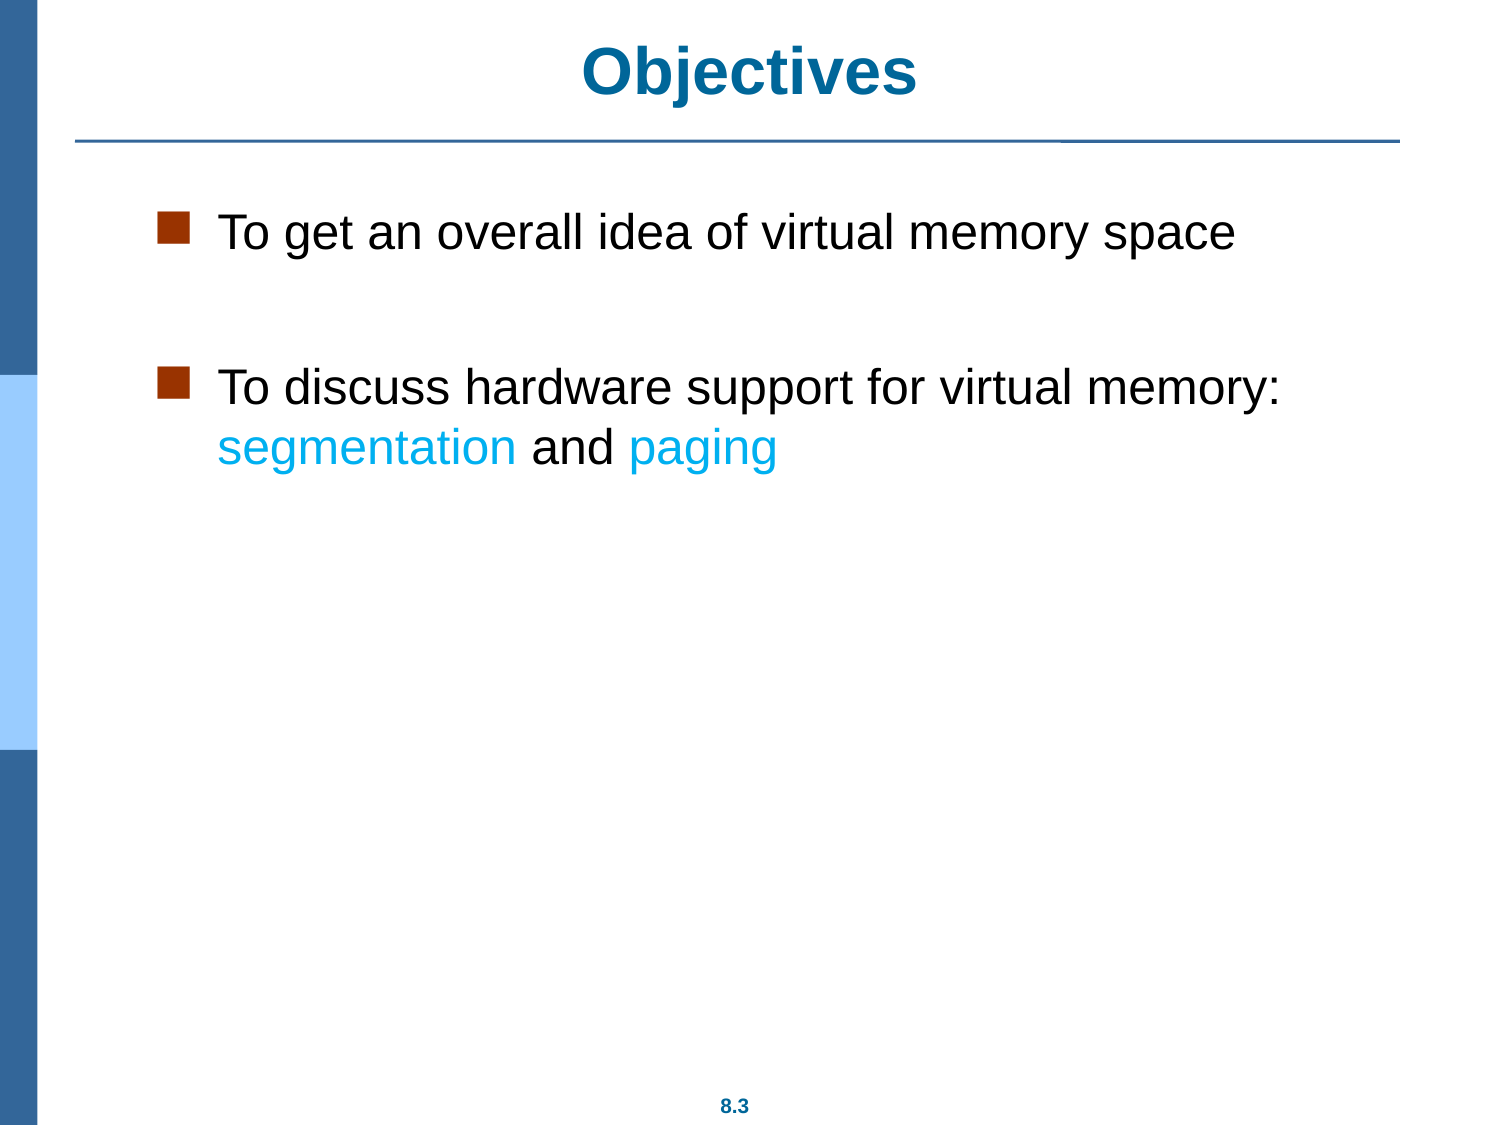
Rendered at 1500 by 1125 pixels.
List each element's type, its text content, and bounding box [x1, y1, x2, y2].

title Objectives [75, 20, 1425, 116]
list To get an overall idea of virtual memory space To discuss hardware support for virtual memory: segmentation and paging [146, 192, 1328, 921]
